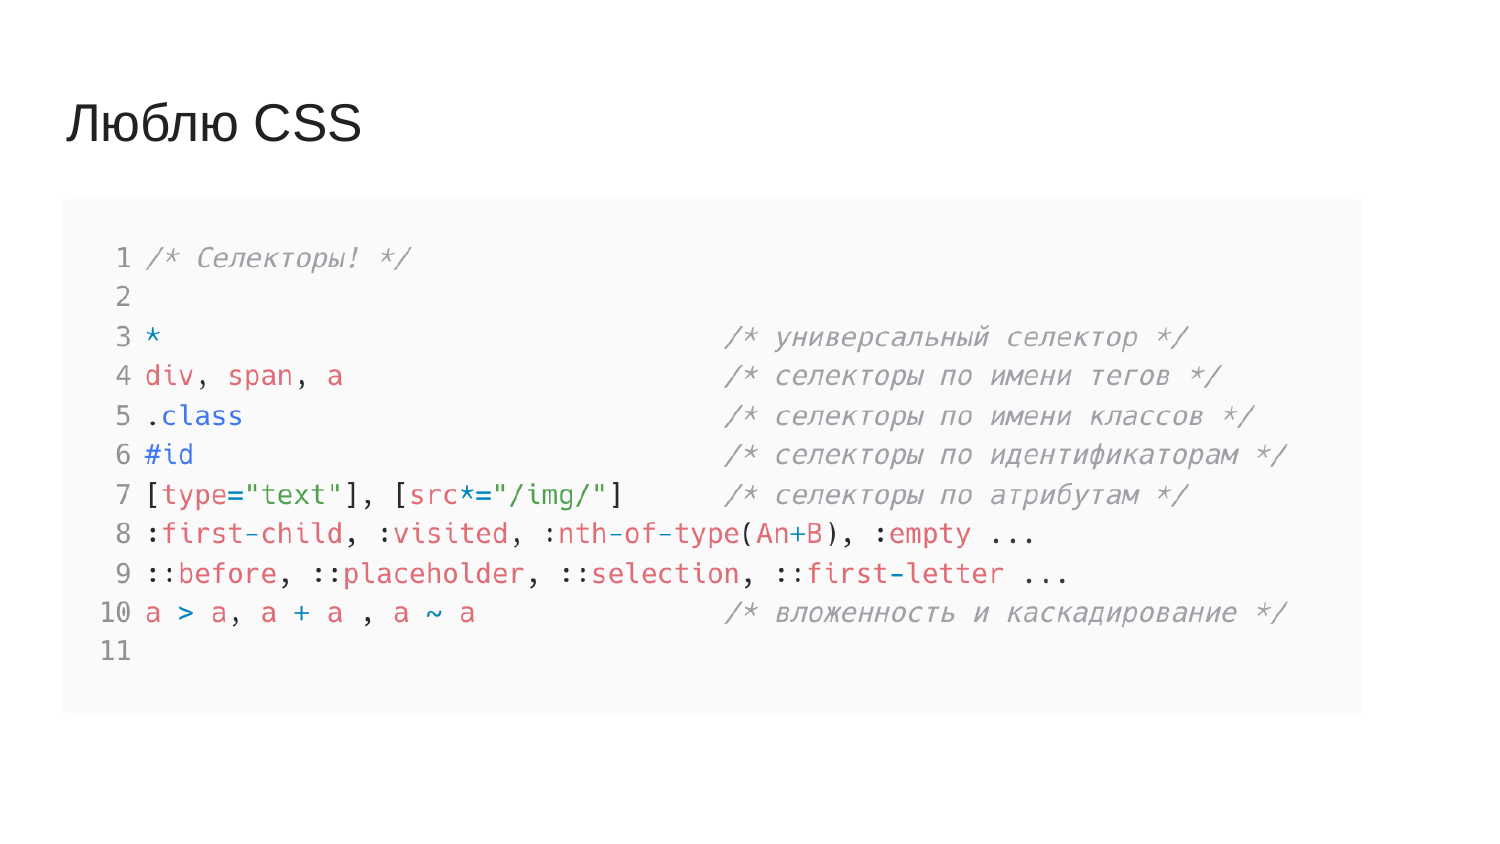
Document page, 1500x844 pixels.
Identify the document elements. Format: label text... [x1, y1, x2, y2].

title Люблю CSS [51, 72, 1449, 167]
picture [62, 199, 1362, 713]
